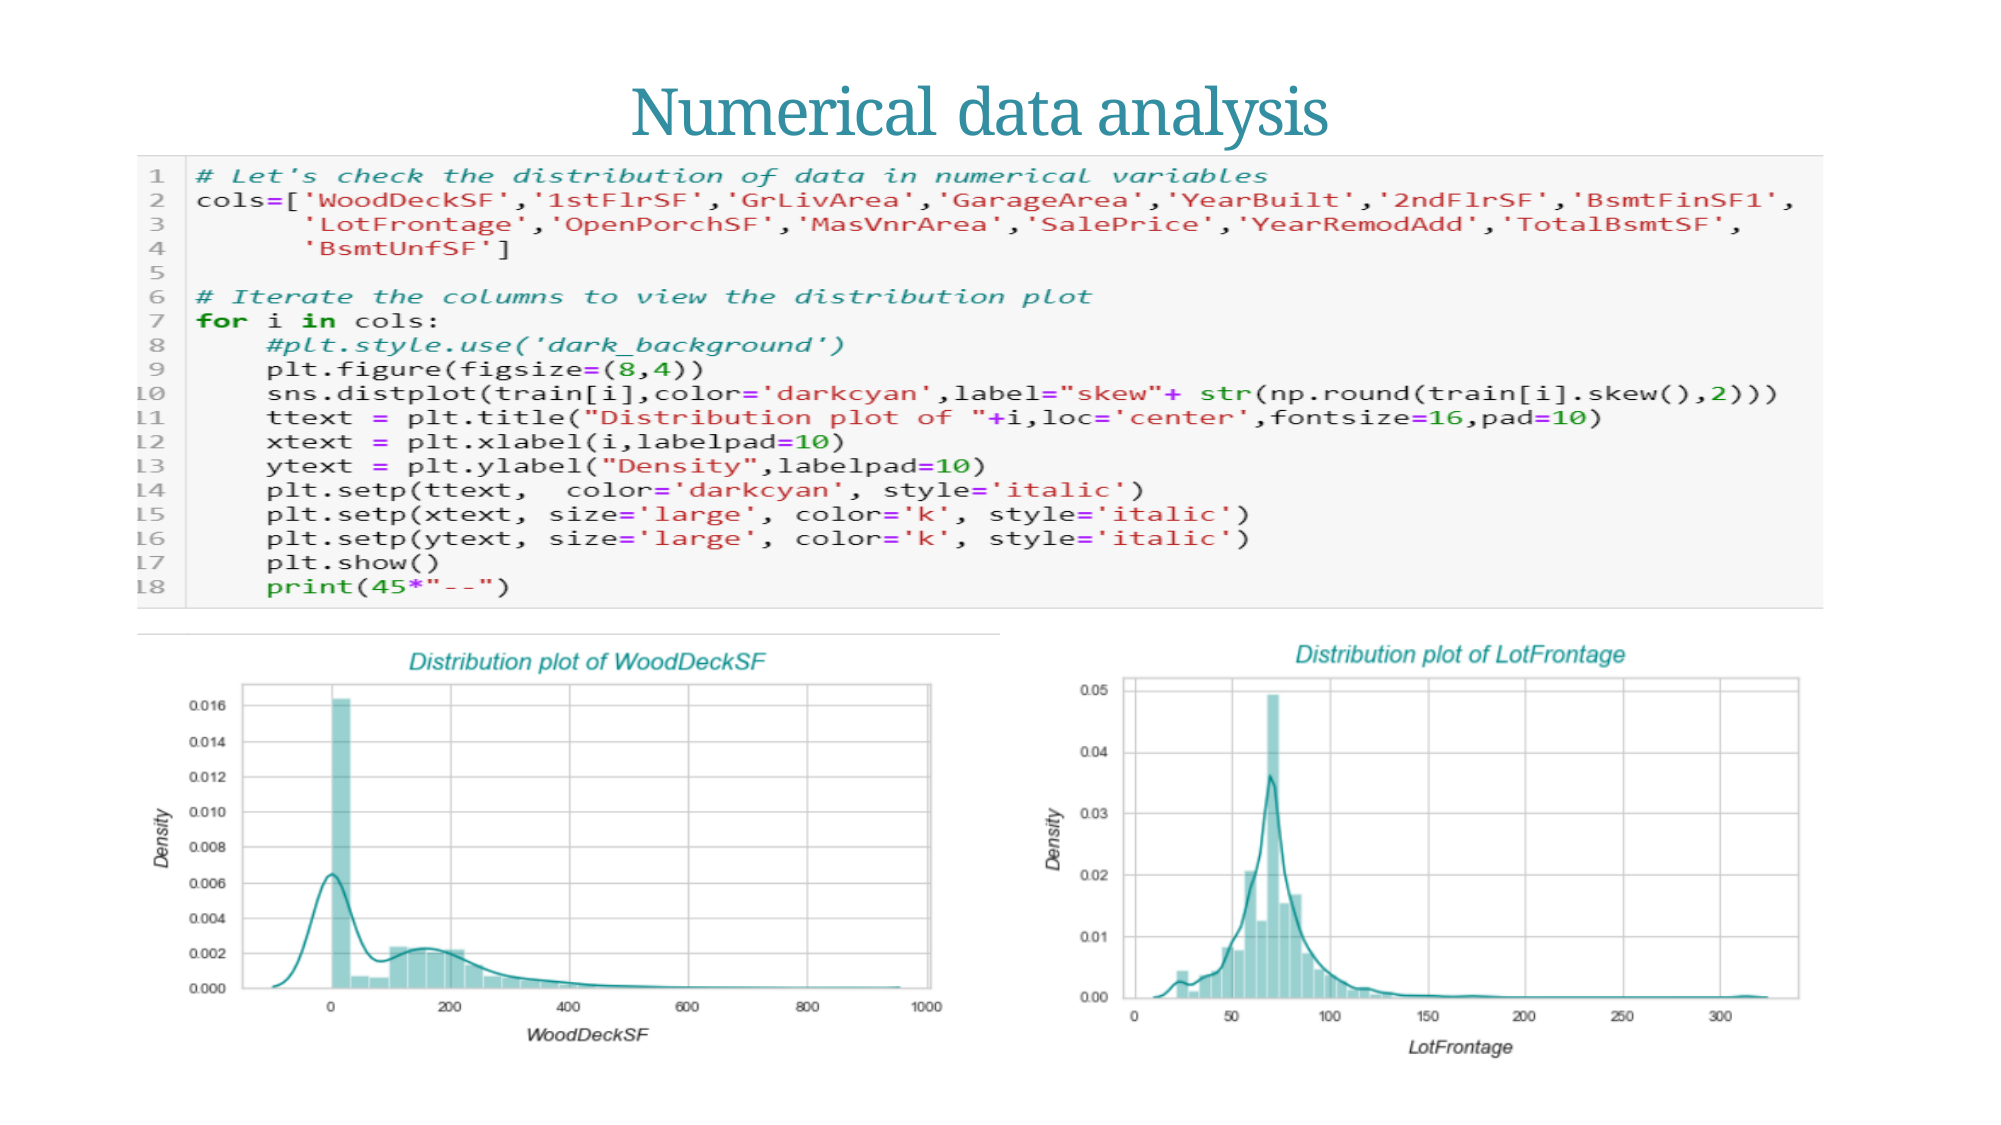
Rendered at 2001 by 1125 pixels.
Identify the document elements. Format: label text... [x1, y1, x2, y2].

picture [137, 632, 1001, 1067]
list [137, 154, 1824, 616]
picture [1011, 632, 1842, 1067]
title Numerical data analysis [117, 0, 1843, 247]
